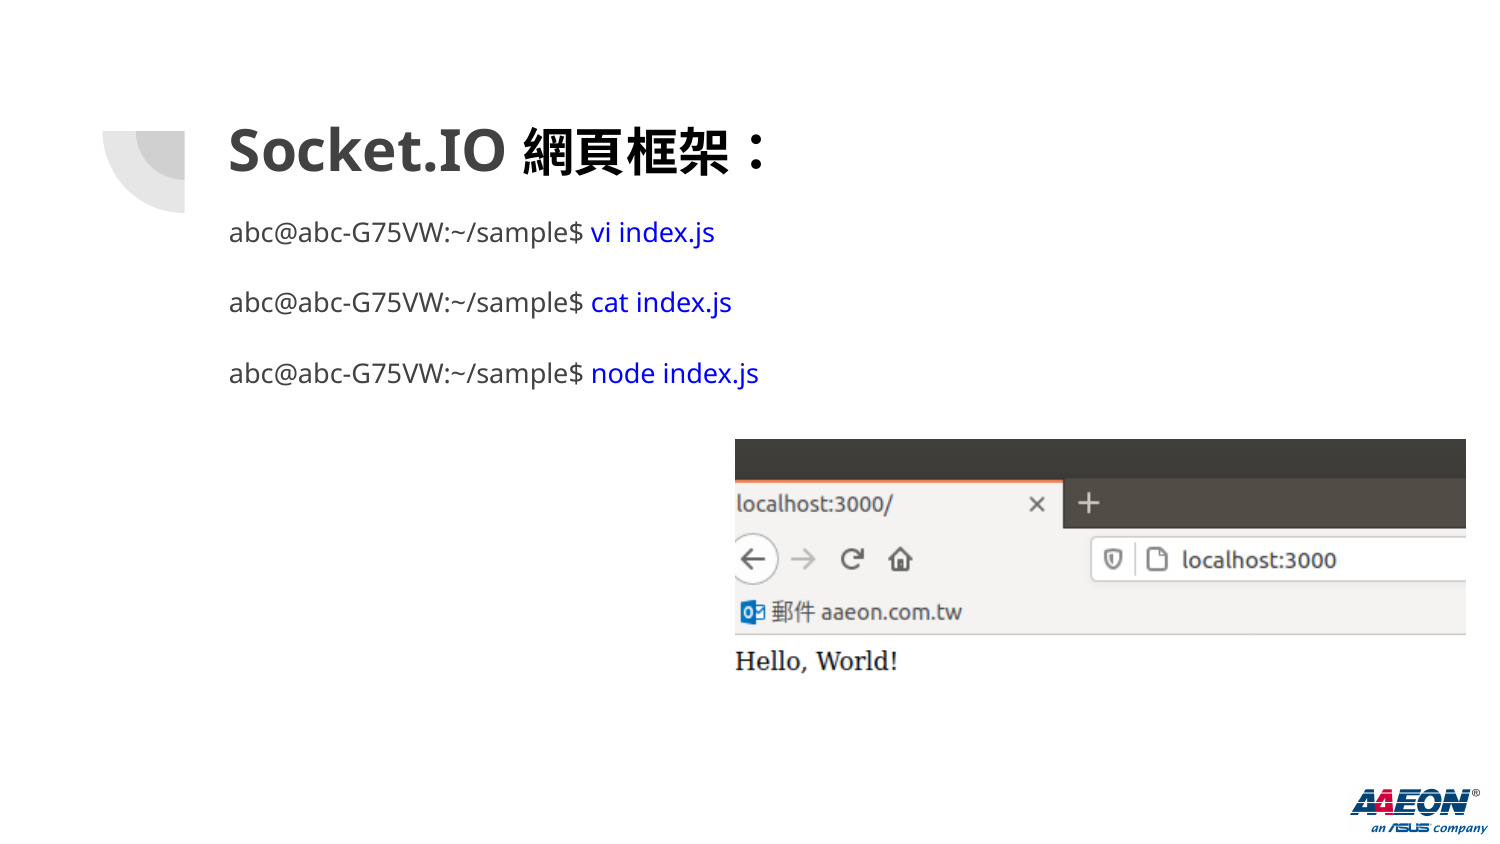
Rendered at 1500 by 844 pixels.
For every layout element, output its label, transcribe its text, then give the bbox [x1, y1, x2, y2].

title Socket.IO網頁框架： [213, 98, 1368, 195]
list abc@abc-G75VW:~/sample$ vi index.js abc@abc-G75VW:~/sample$ cat index.js abc@abc-G75VW:~/sample$ node index.js [213, 195, 1368, 613]
picture [734, 439, 1466, 720]
picture [1348, 787, 1489, 836]
